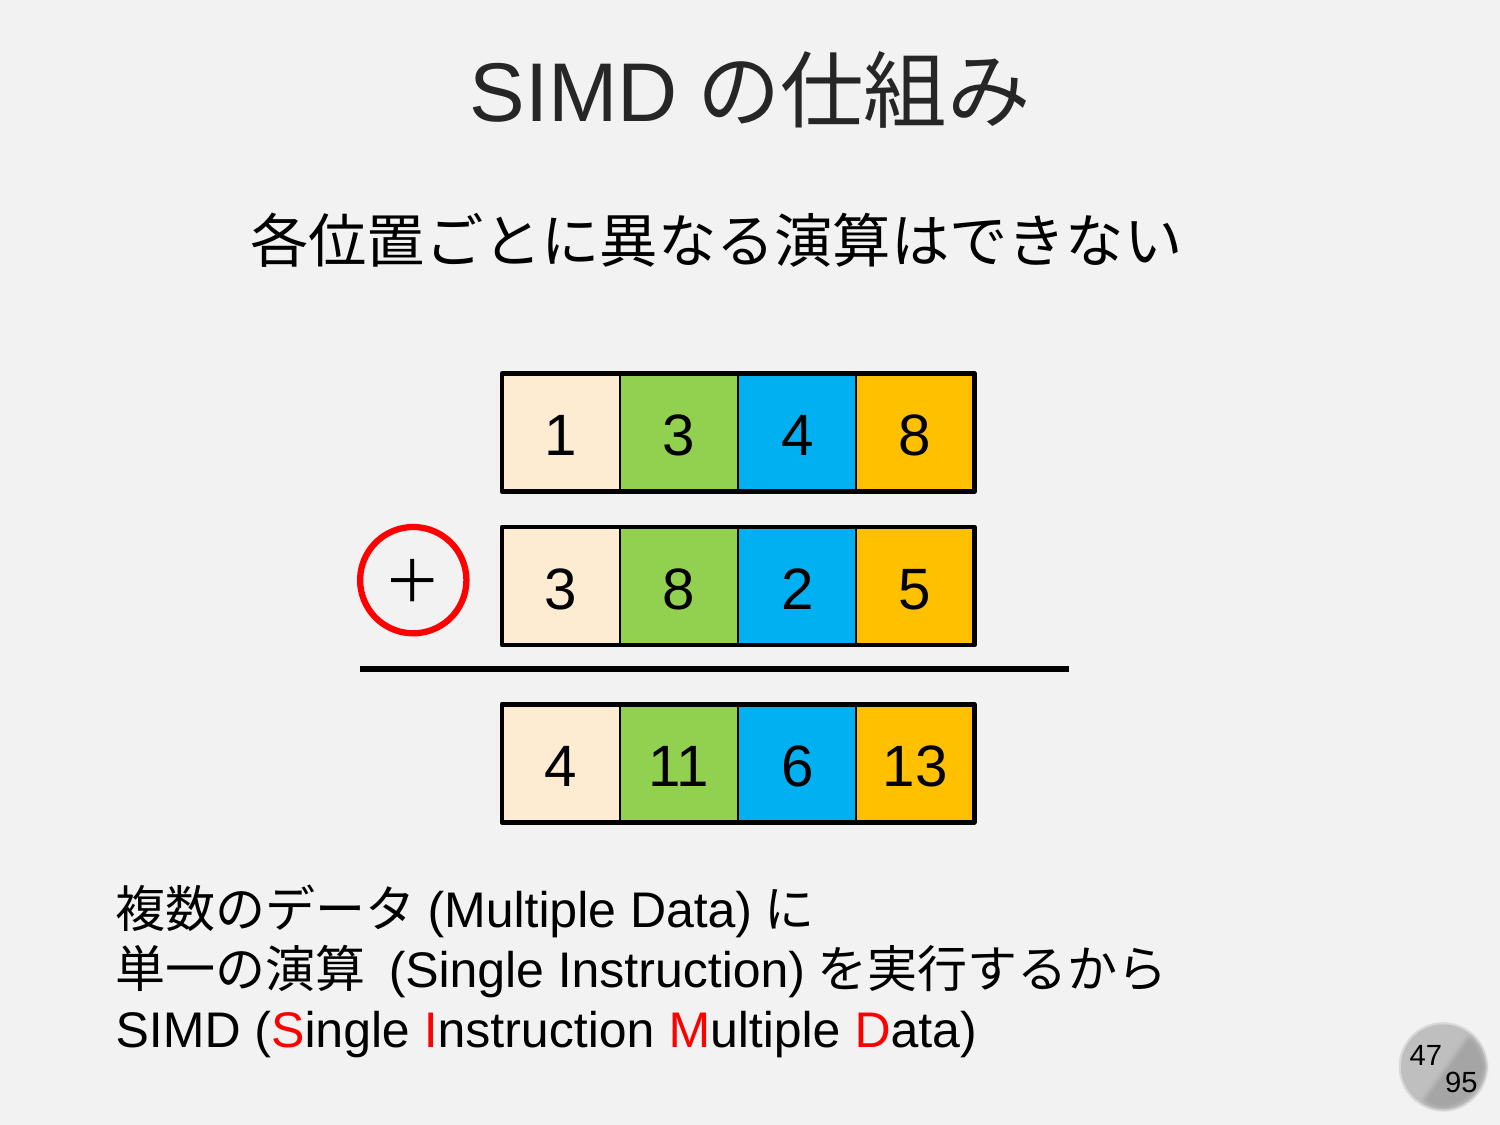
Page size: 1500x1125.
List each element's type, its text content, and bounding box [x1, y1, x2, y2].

text_box [501, 703, 975, 823]
list SIMDの仕組み [0, 31, 1500, 155]
text_box 各位置ごとに異なる演算はできない [235, 196, 1198, 281]
text_box ＋ [448, 537, 458, 548]
text_box ＋ [369, 613, 377, 622]
text_box ＋ [369, 537, 379, 547]
text_box 複数のデータ(Multiple Data)に 単一の演算 (Single Instruction)を実行するから SIMD (Single Instruction Multiple Data) [100, 869, 1183, 1065]
text_box [501, 526, 975, 646]
text_box [359, 525, 468, 635]
text_box ＋ [449, 613, 458, 622]
text_box [501, 372, 975, 493]
